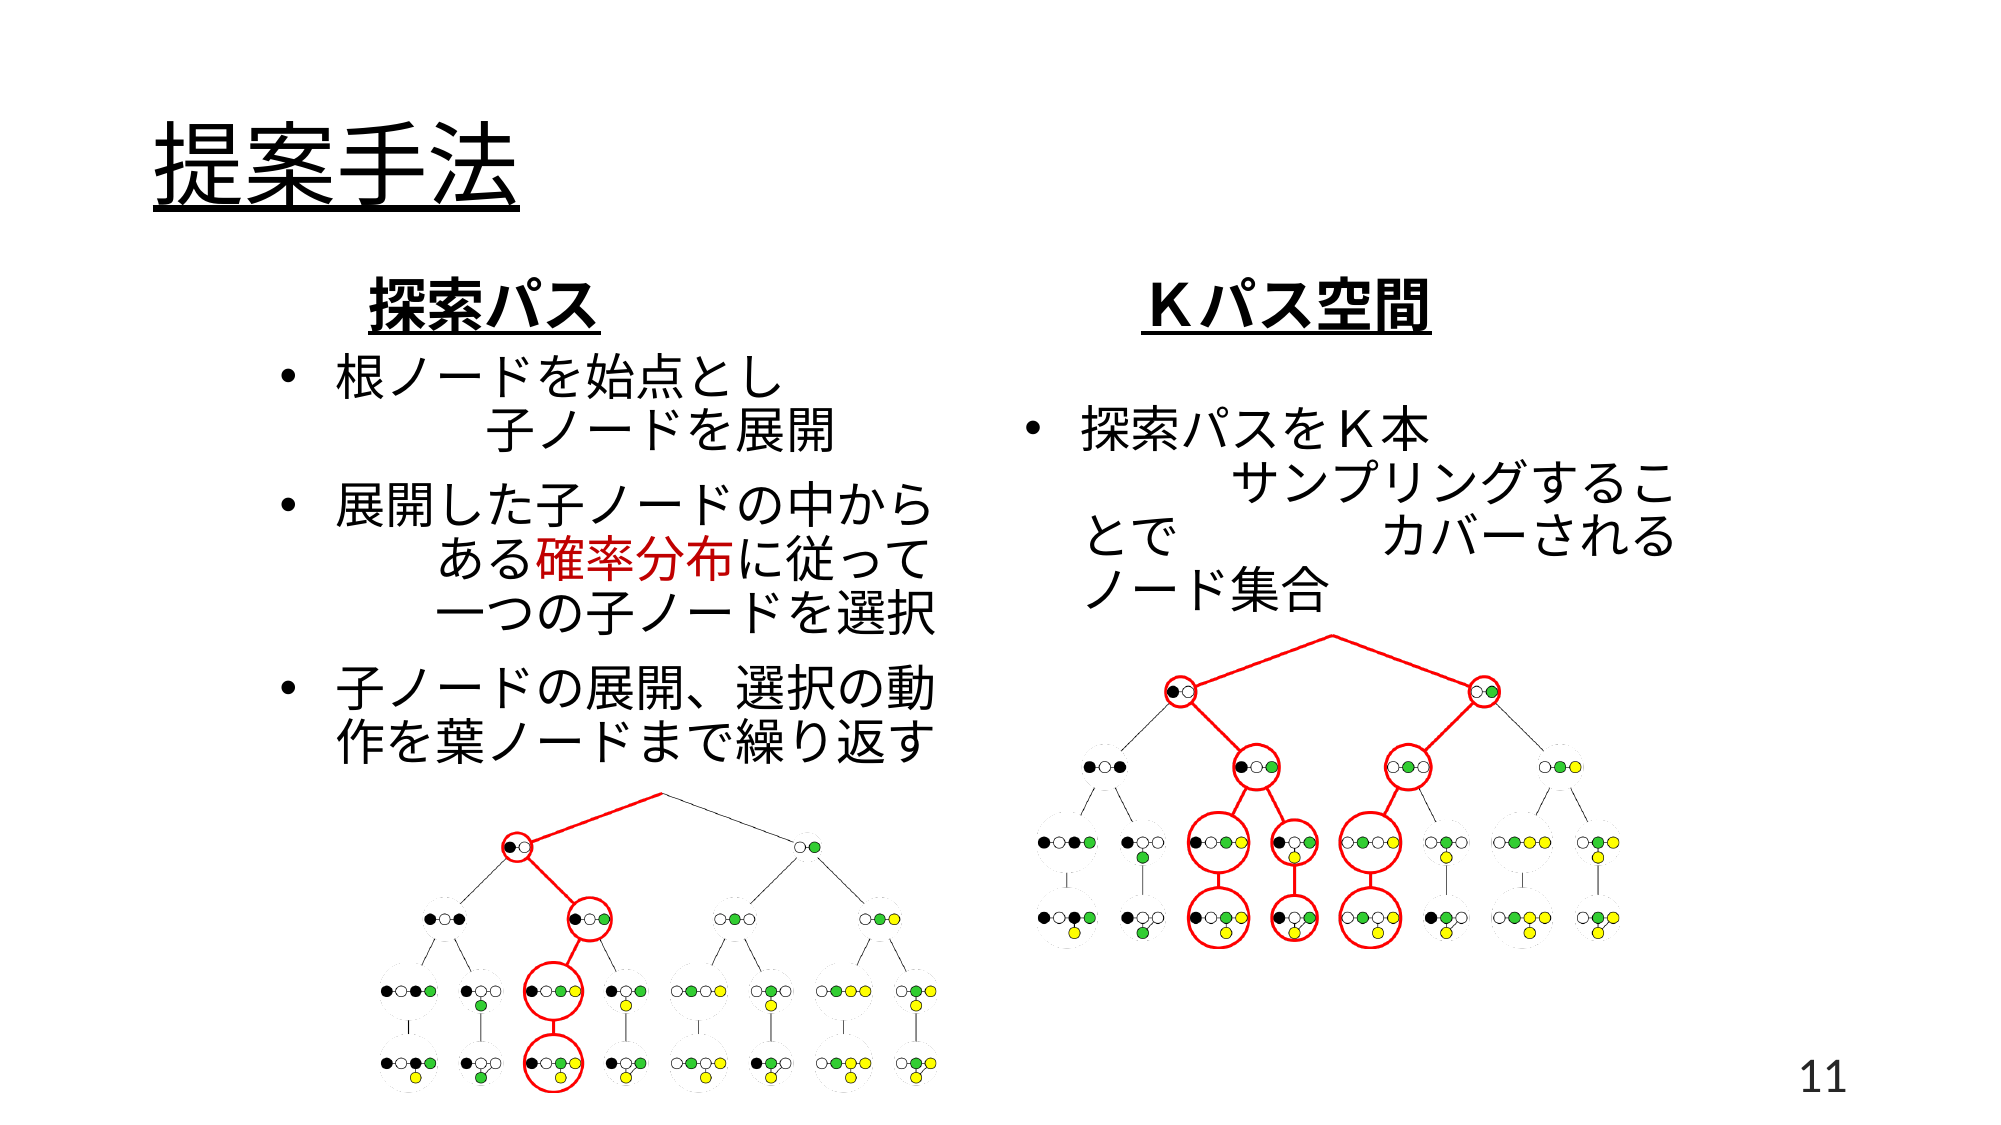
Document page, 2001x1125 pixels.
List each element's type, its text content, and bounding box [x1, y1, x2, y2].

picture [1036, 633, 1620, 949]
list Ｋパス空間 [1009, 211, 1647, 347]
list 探索パスをＫ本 サンプリングすることで カバーされるノード集合 [1009, 396, 1730, 1001]
list 探索パス [353, 211, 988, 347]
title 提案手法 [137, 59, 1863, 278]
picture [379, 791, 937, 1093]
slide_number 11 [1412, 1042, 1863, 1103]
